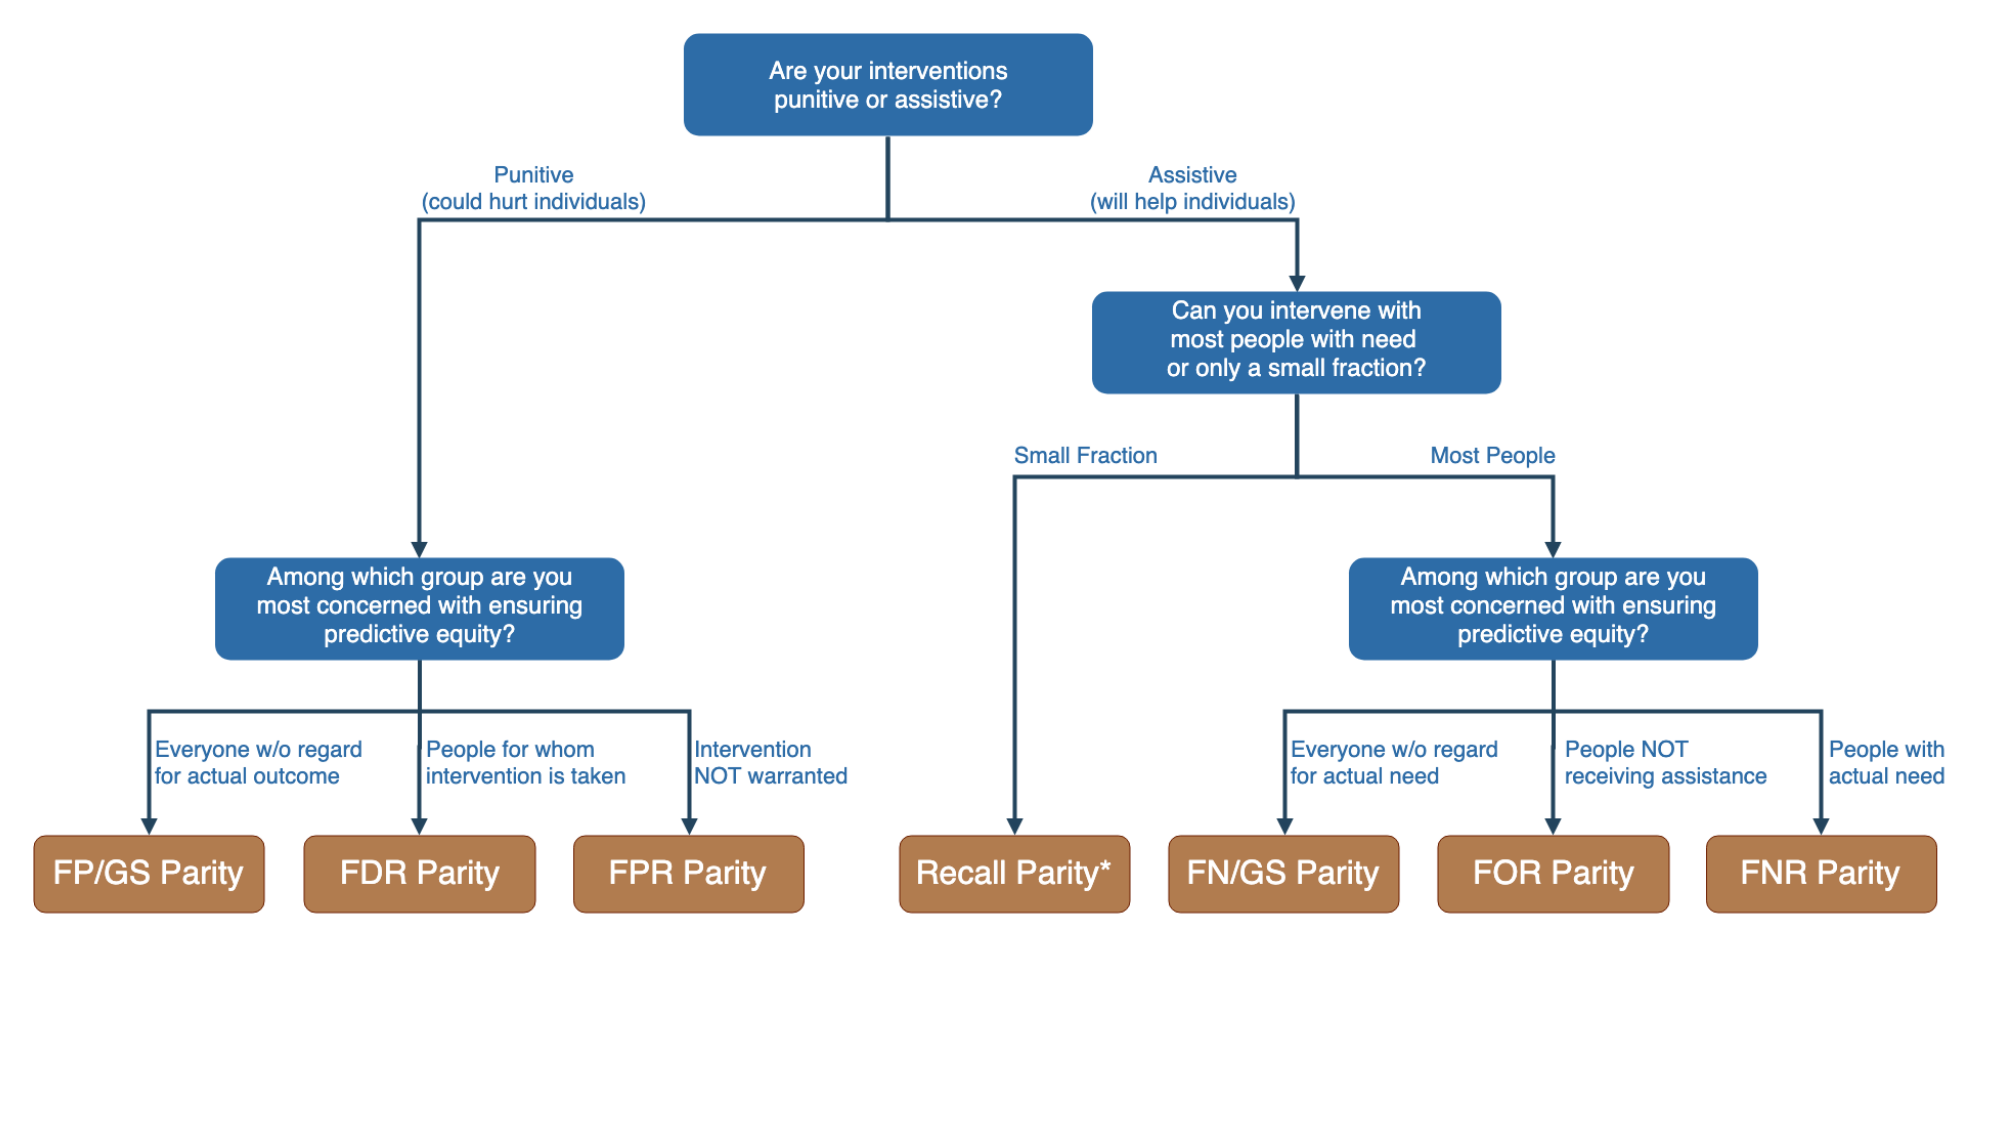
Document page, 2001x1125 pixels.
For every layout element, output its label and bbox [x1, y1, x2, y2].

picture [32, 32, 1967, 930]
